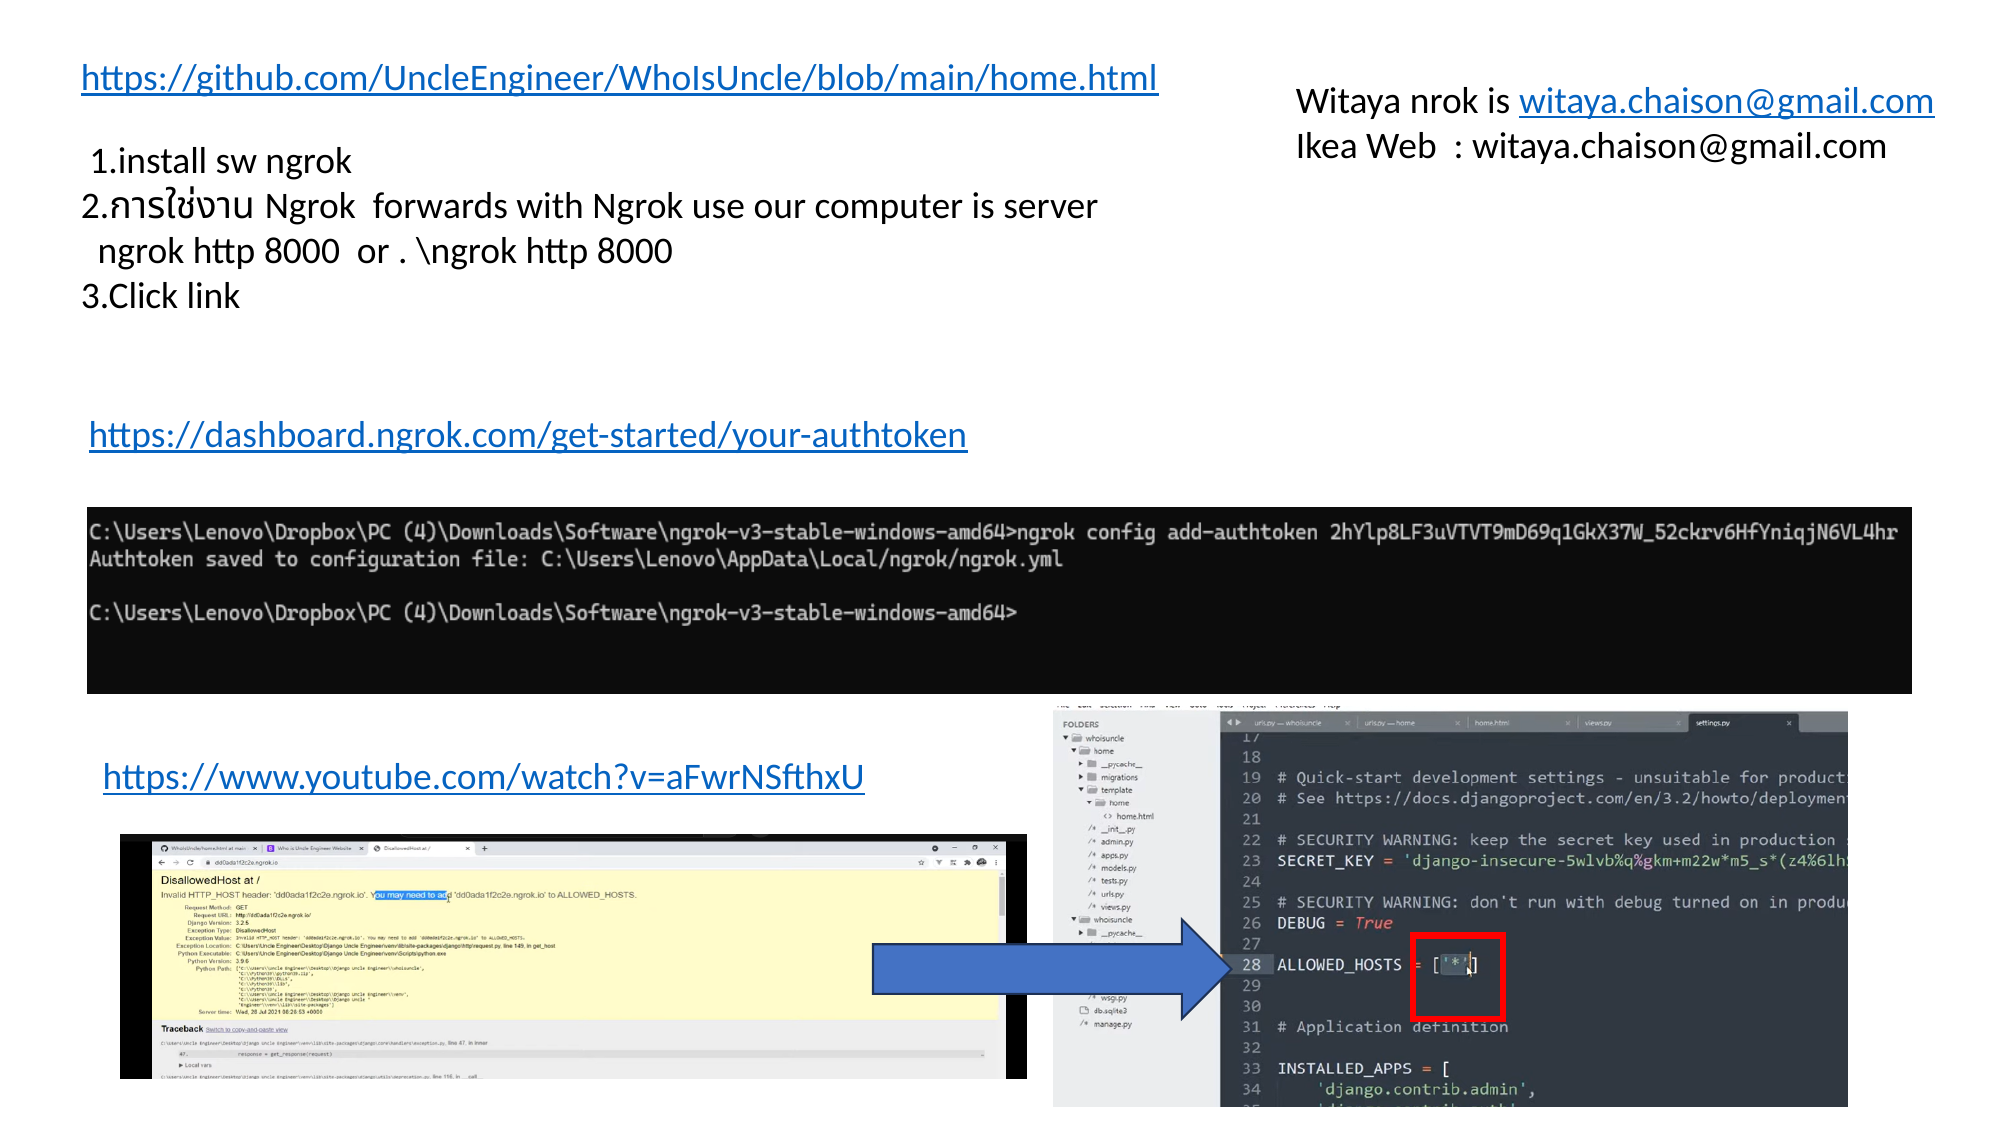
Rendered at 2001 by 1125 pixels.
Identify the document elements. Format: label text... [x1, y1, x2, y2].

picture [1039, 706, 1848, 1107]
picture [120, 834, 1027, 1079]
text_box https://github.com/UncleEngineer/WhoIsUncle/blob/main/home.html [66, 45, 1532, 151]
text_box https://dashboard.ngrok.com/get-started/your-authtoken [73, 402, 1074, 508]
picture [87, 507, 1912, 694]
text_box https://www.youtube.com/watch?v=aFwrNSfthxU [87, 745, 1039, 850]
text_box [1027, 943, 1039, 995]
text_box Witaya nrok is witaya.chaison@gmail.com Ikea Web : witaya.chaison@gmail.com [1281, 68, 1950, 174]
text_box 1.install sw ngrok 2.การใช่งาน Ngrok forwards with Ngrok use our computer is server ngrok http 8000 or . \ngrok http 8000 3.Click link [66, 151, 1653, 324]
